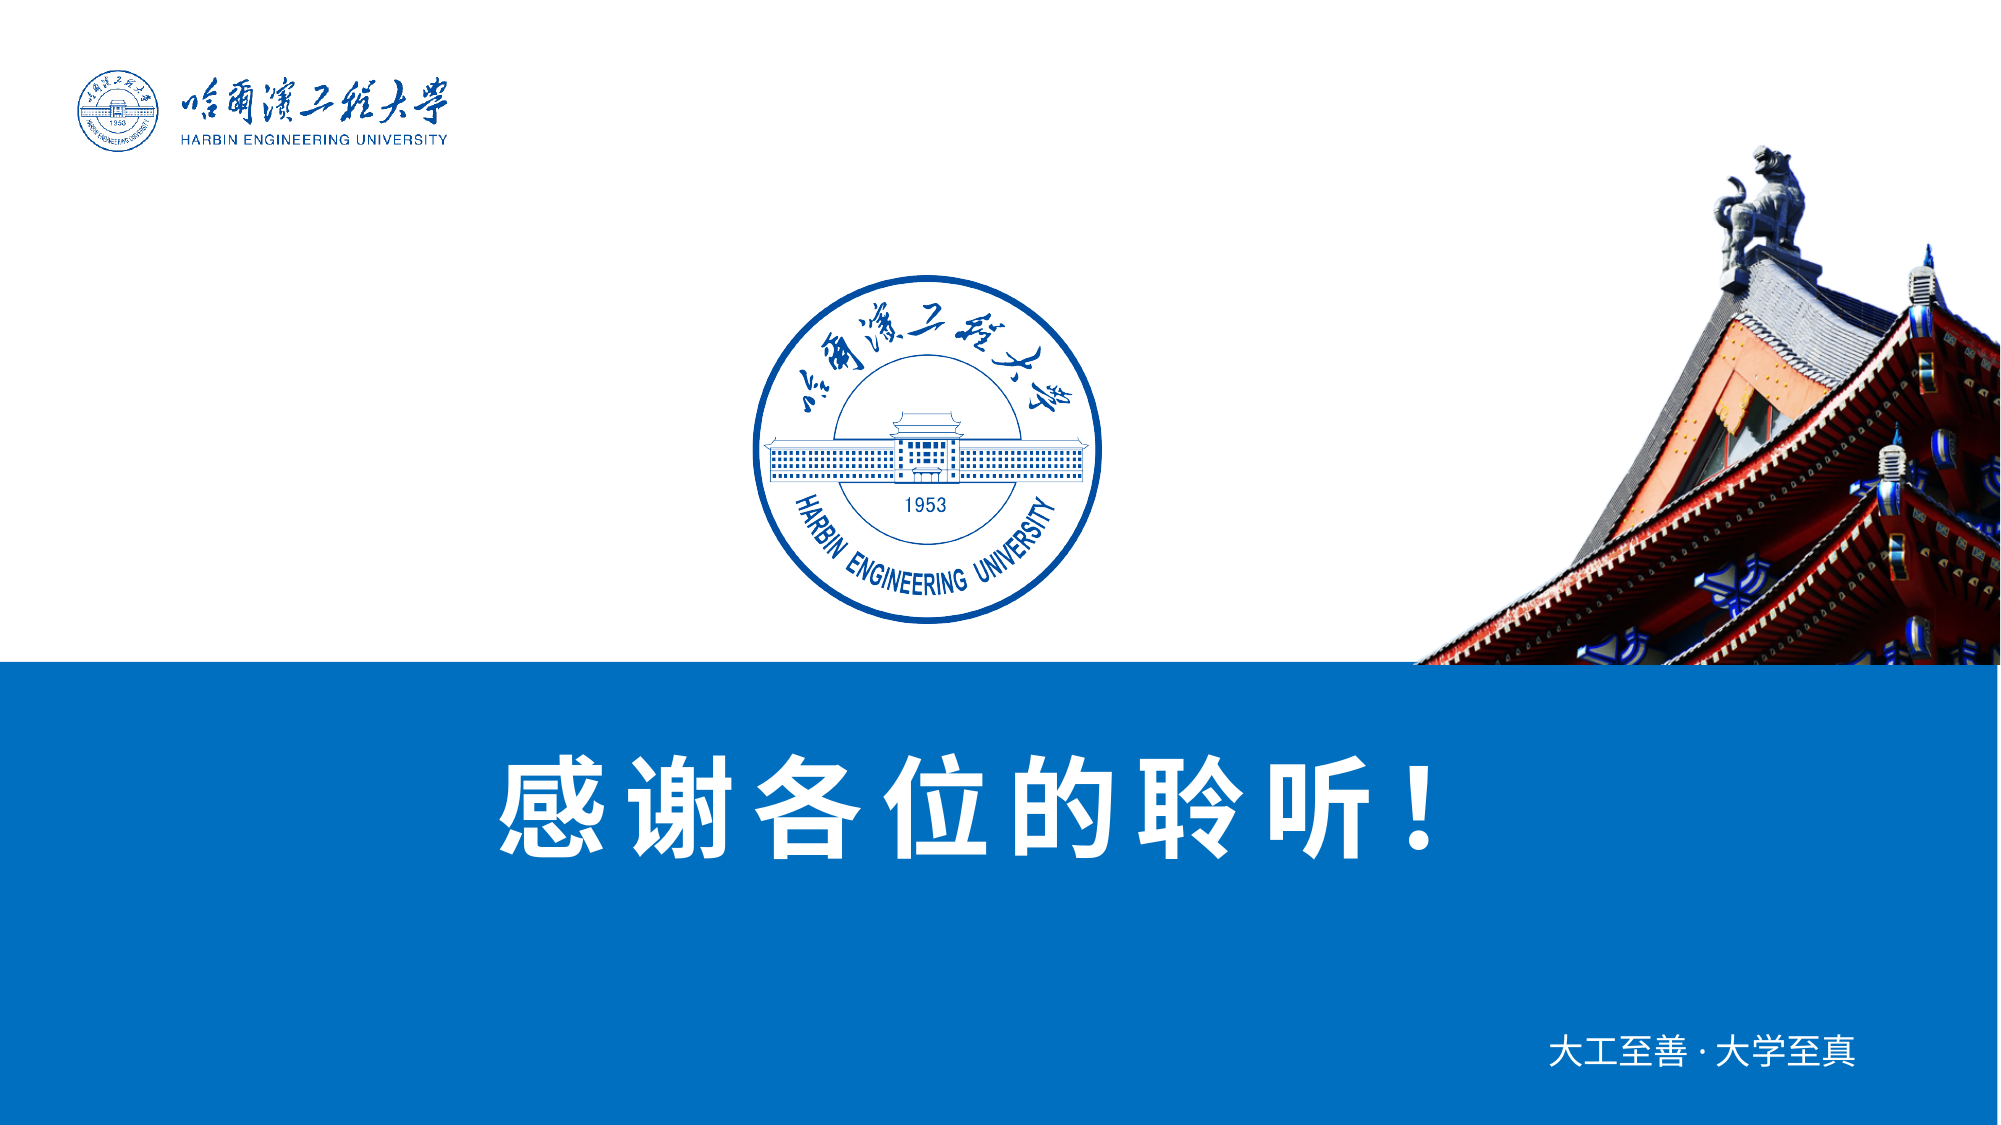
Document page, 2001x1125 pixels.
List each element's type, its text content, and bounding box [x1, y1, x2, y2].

text_box 感谢各位的聆听！ [481, 730, 1519, 879]
picture [1404, 118, 2001, 665]
picture [748, 275, 1106, 624]
picture [59, 49, 465, 172]
